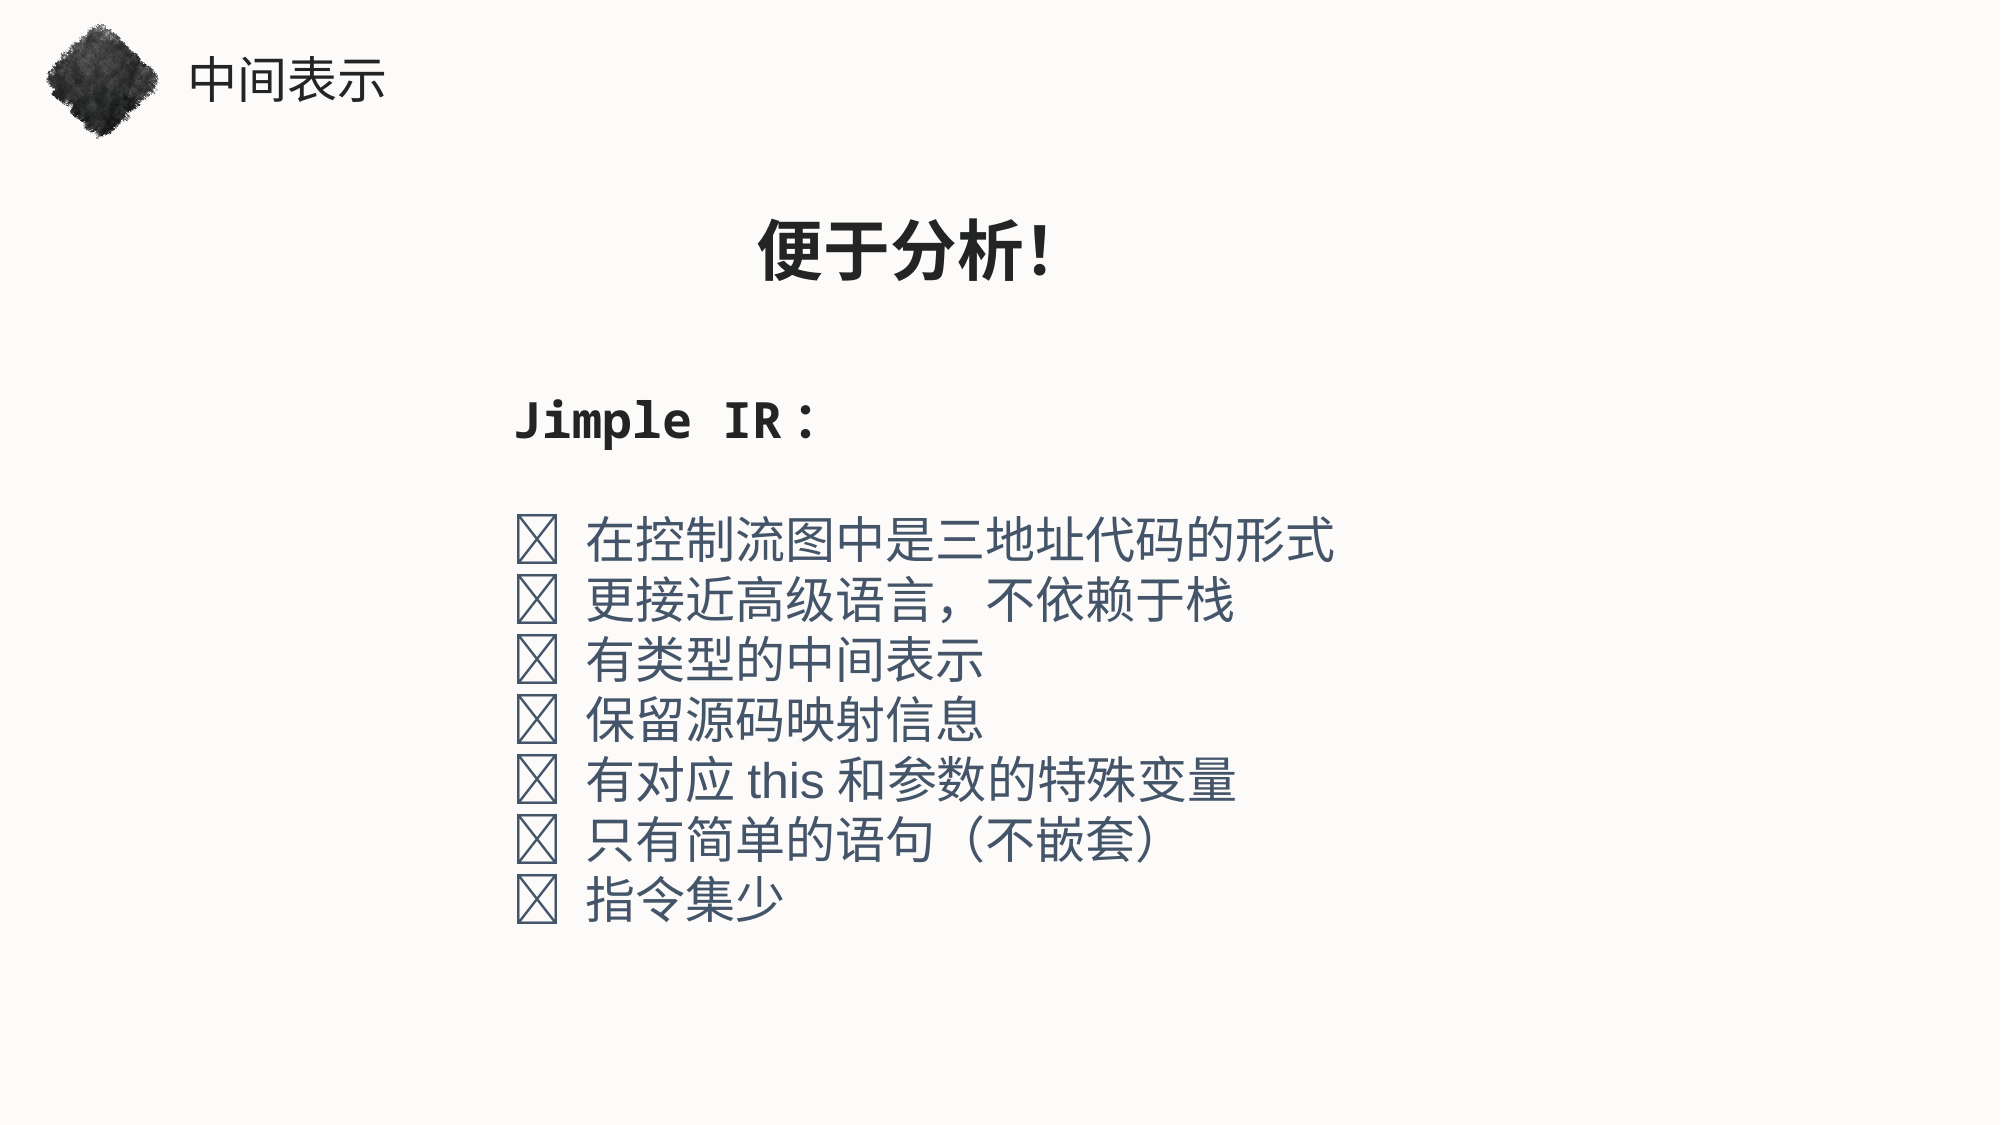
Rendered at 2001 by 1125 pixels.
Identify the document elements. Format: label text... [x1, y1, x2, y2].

text_box Jimple IR： ✅ 在控制流图中是三地址代码的形式 ✅ 更接近高级语言，不依赖于栈 ✅ 有类型的中间表示 ✅ 保留源码映射信息 ✅ 有对应this和参数的特殊变量 ✅ 只有简单的语句（不嵌套） ✅ 指令集少 [497, 381, 1351, 937]
text_box 中间表示 [172, 41, 610, 117]
picture [42, 22, 163, 139]
text_box 便于分析！ [729, 201, 1118, 297]
